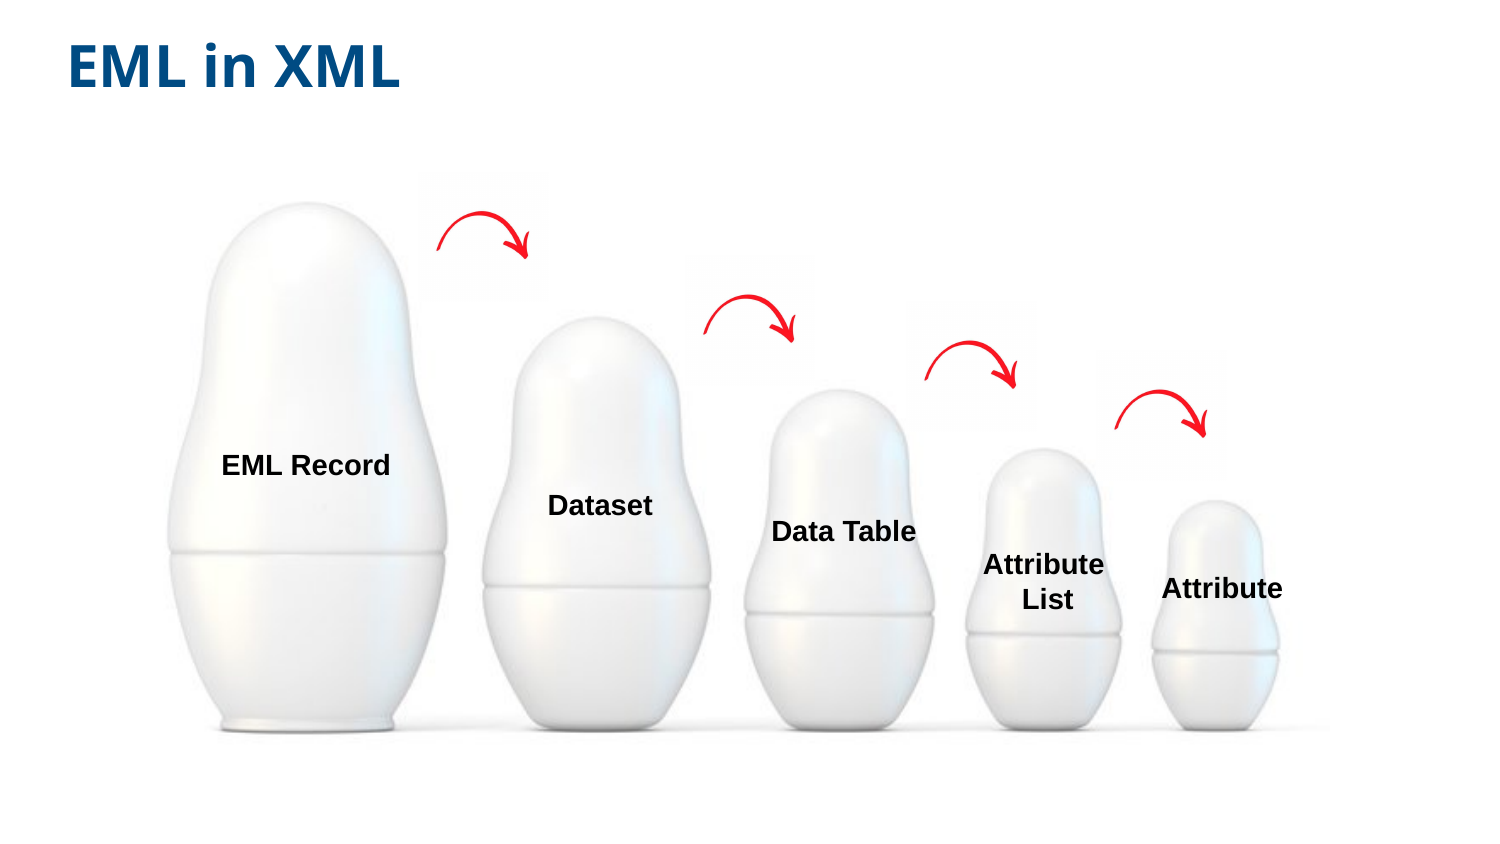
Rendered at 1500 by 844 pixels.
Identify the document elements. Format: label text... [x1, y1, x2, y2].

picture [109, 161, 1331, 772]
title EML in XML [51, 22, 1449, 117]
